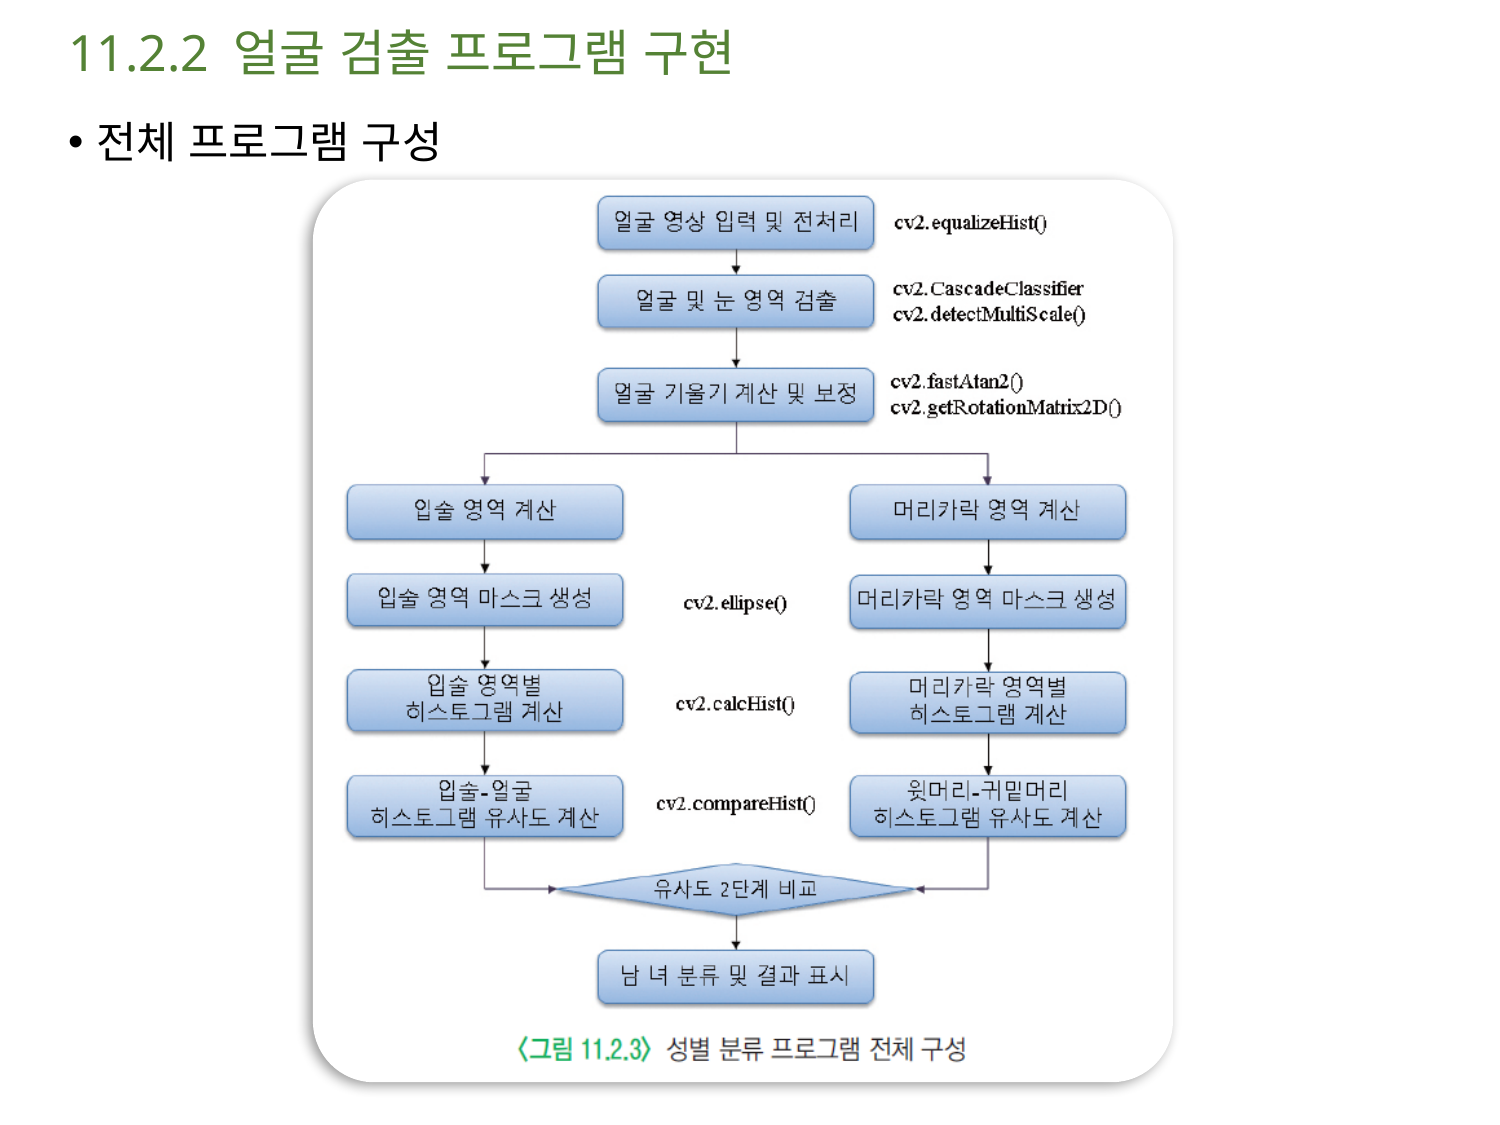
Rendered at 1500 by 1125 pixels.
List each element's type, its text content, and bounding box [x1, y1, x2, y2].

title 11.2.2 얼굴 검출 프로그램 구현 [53, 4, 1459, 107]
picture [312, 179, 1173, 1083]
list 전체 프로그램 구성 [53, 113, 1459, 1102]
